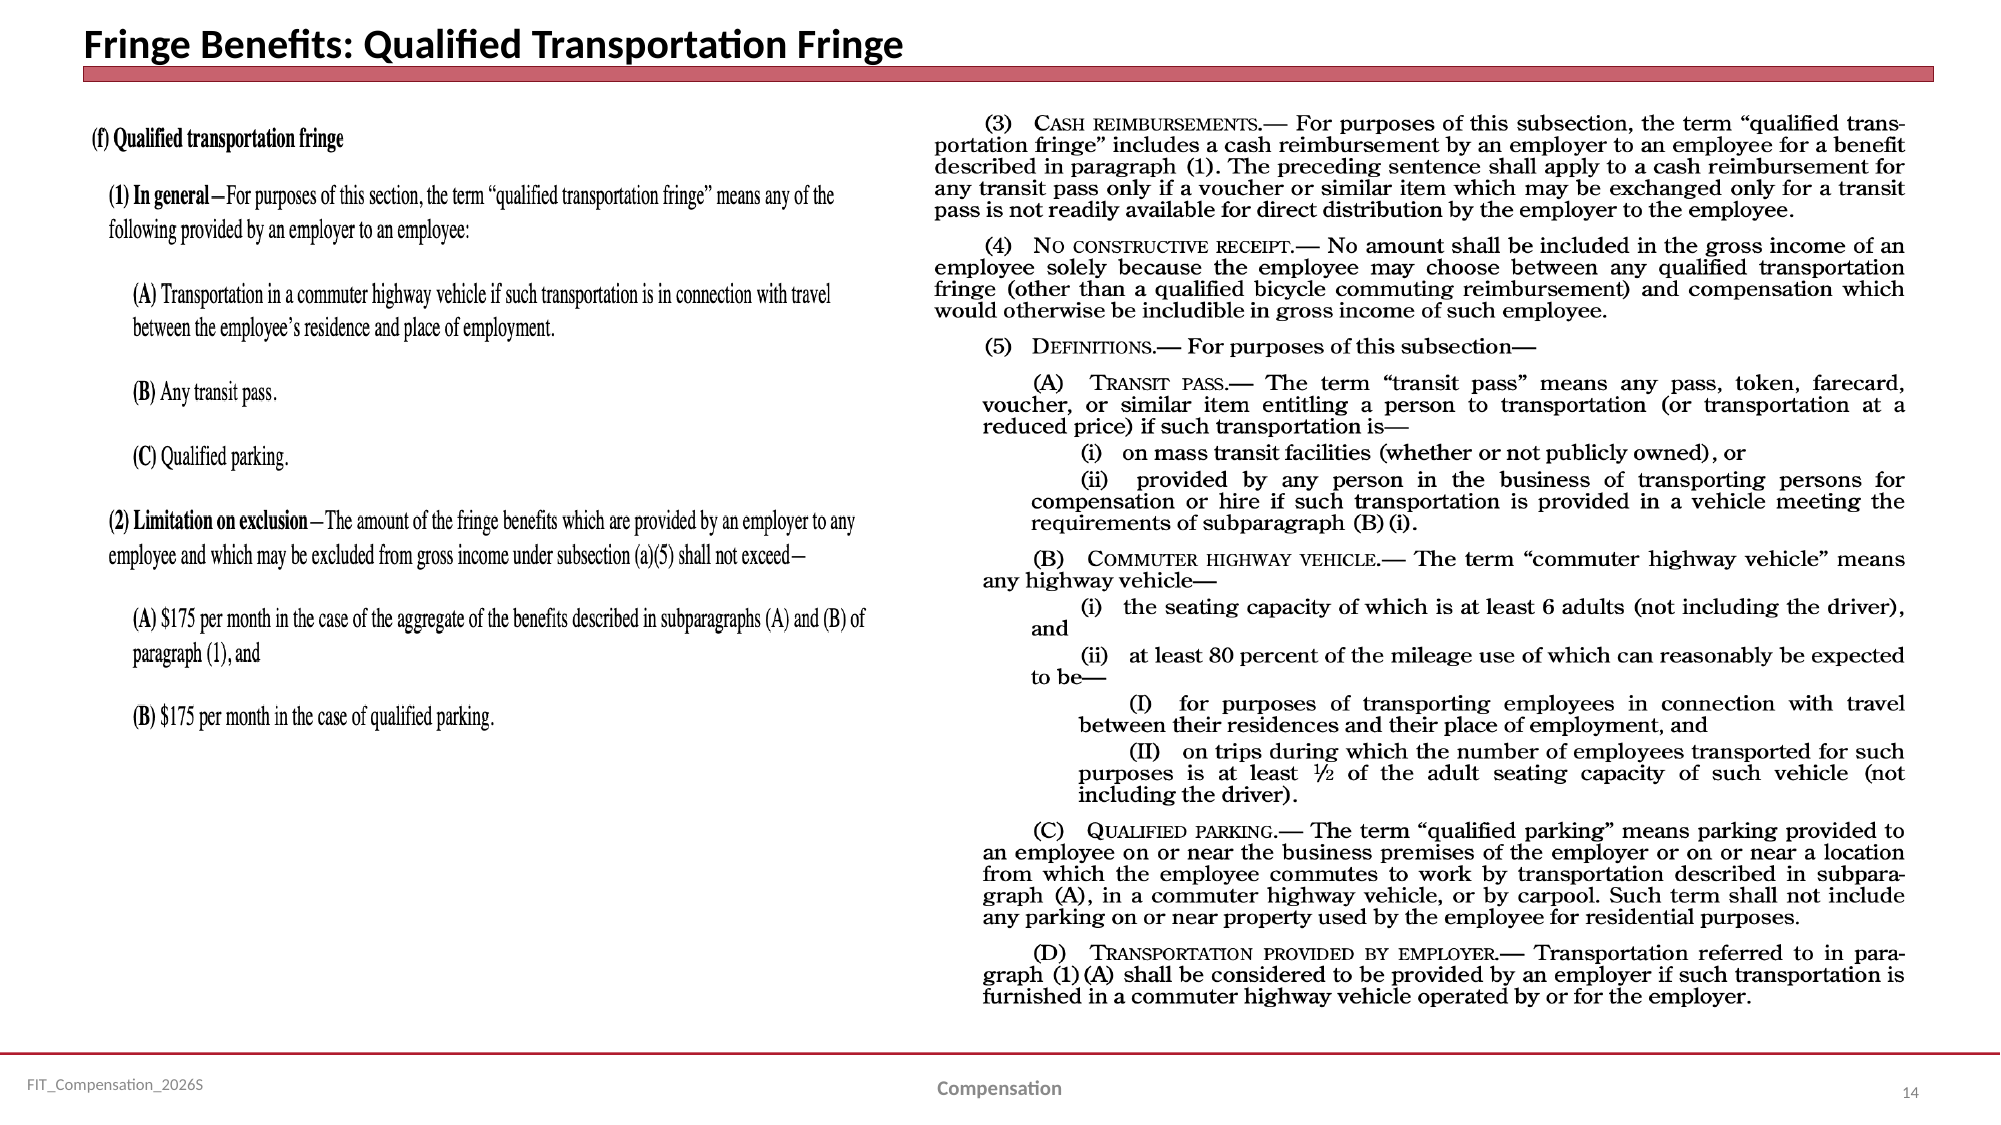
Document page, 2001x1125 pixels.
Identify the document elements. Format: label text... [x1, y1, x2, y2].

title Fringe Benefits: Qualified Transportation Fringe [83, 6, 1935, 67]
picture [65, 96, 1935, 1009]
slide_number 14 [1834, 1061, 1934, 1122]
footer Compensation [683, 1056, 1317, 1117]
